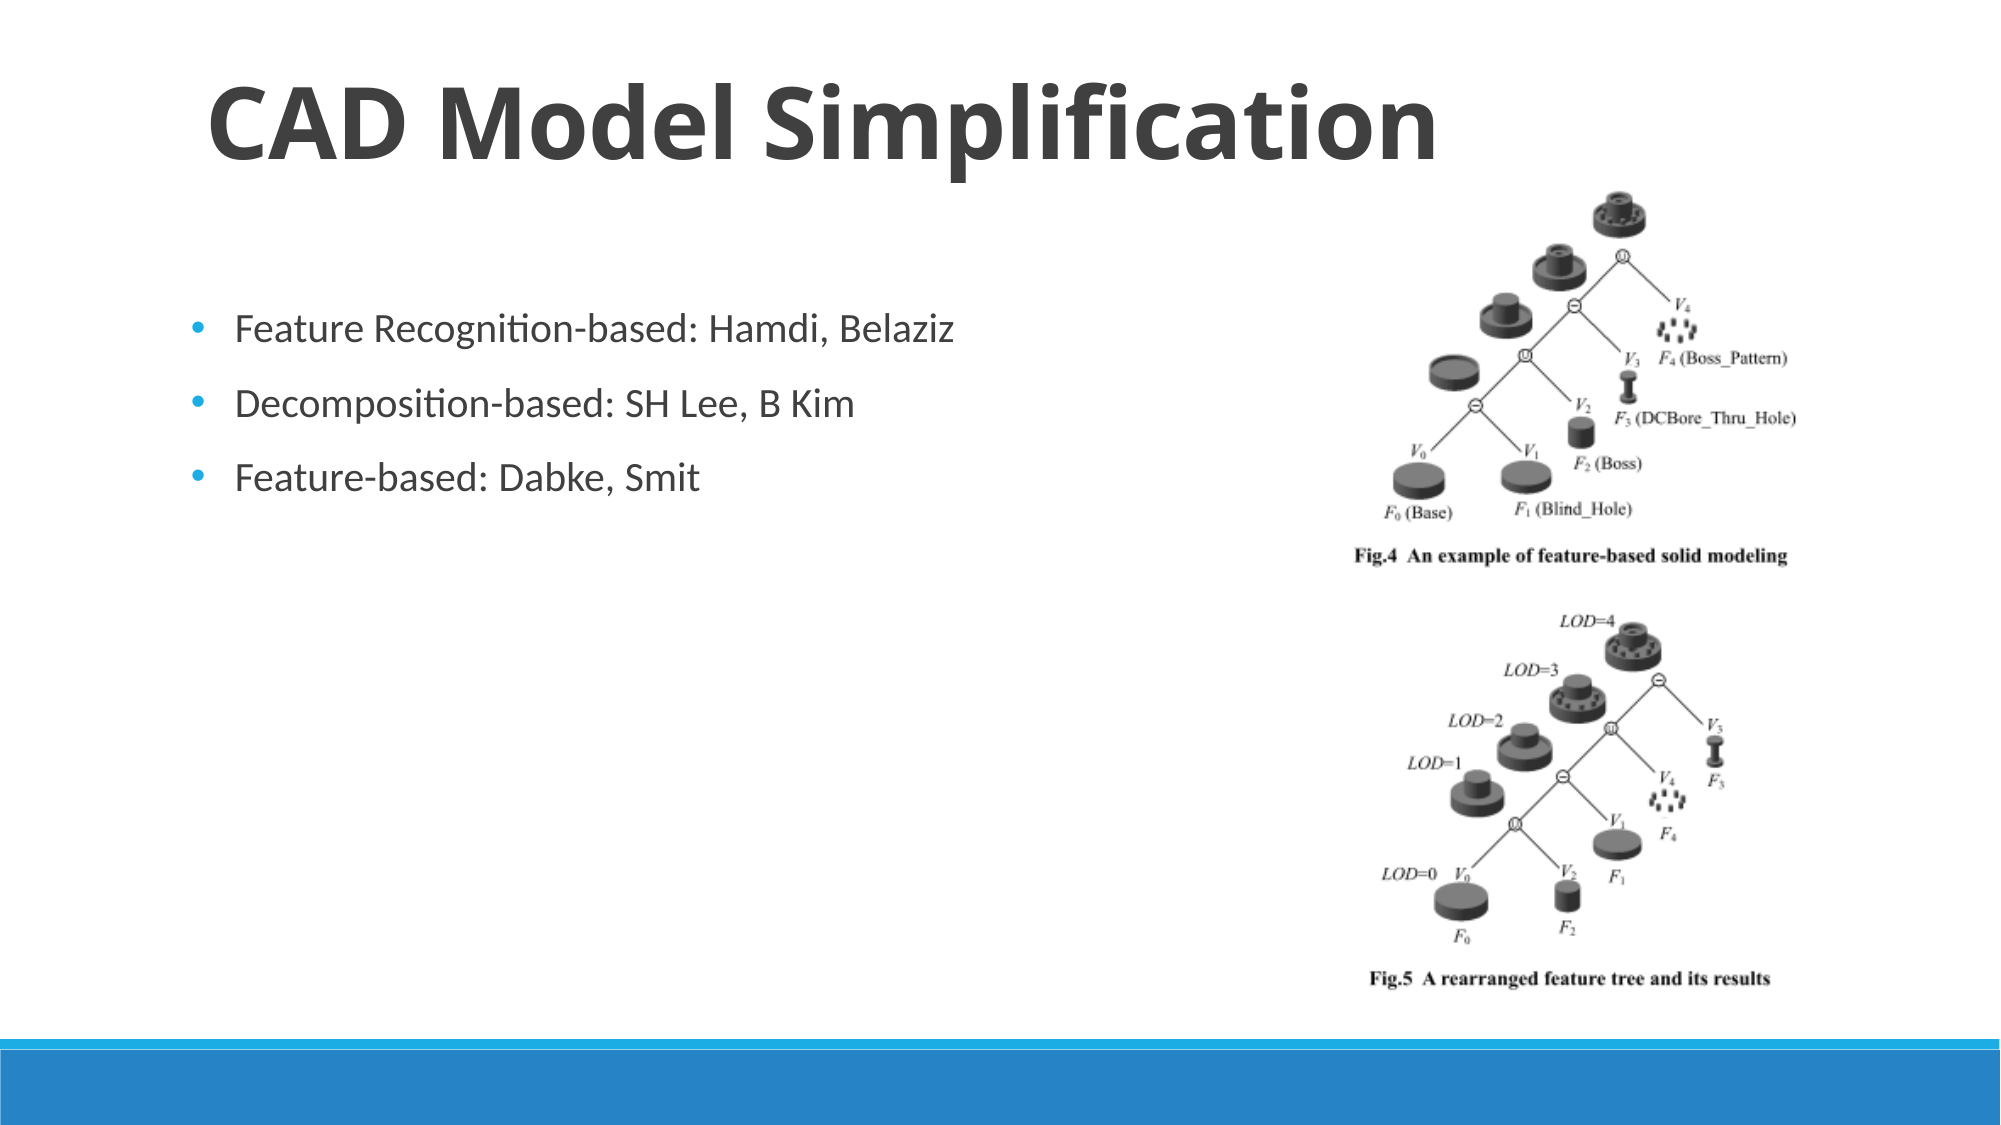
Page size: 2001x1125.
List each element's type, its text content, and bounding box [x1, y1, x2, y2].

list Feature Recognition-based: Hamdi, Belaziz Decomposition-based: SH Lee, B Kim Feature-based: Dabke, Smit [190, 299, 1083, 1014]
picture [1307, 160, 1923, 1014]
title CAD Model Simplification [190, 47, 2000, 188]
